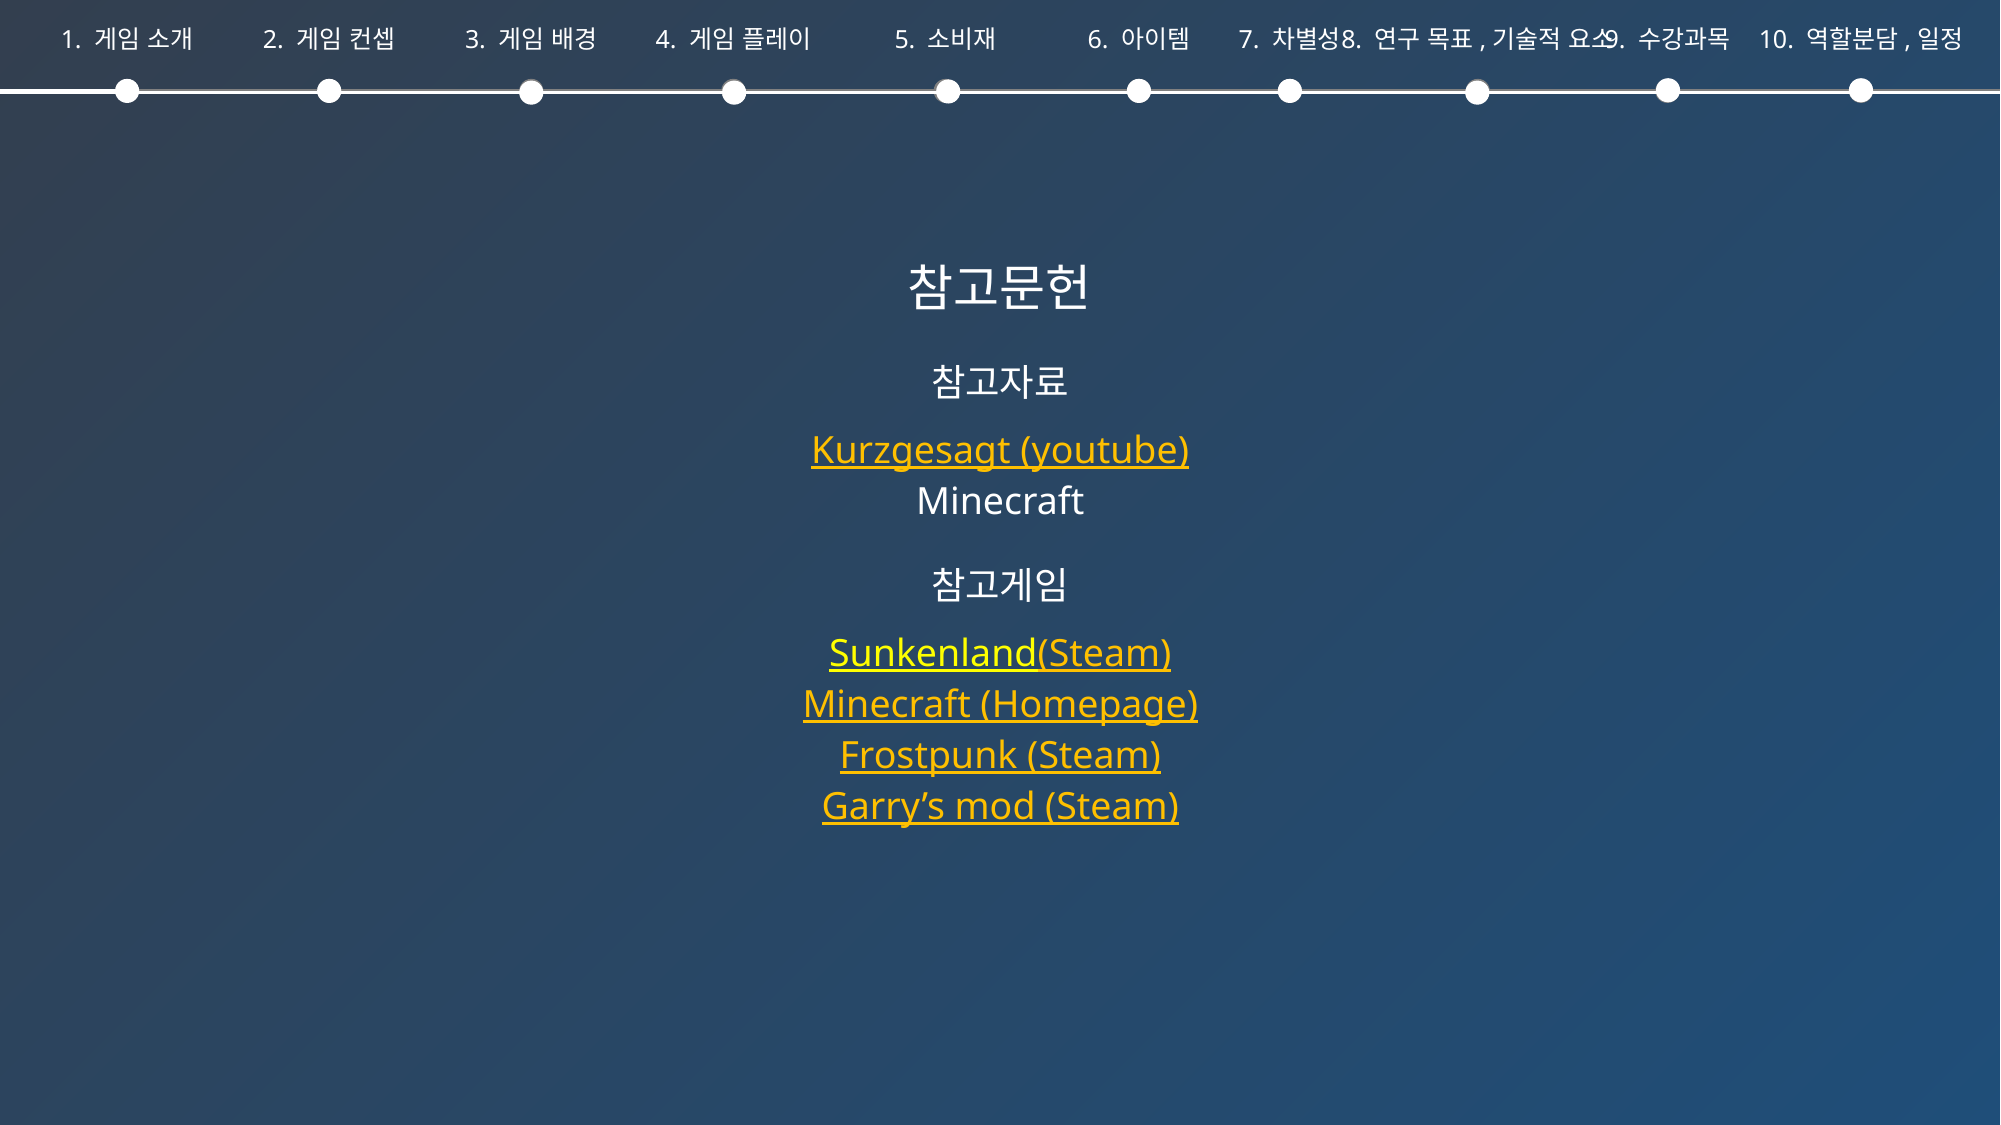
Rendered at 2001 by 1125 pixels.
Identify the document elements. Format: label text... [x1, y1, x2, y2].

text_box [646, 16, 821, 90]
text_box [1077, 16, 1201, 90]
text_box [884, 16, 1007, 90]
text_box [51, 93, 203, 103]
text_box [1228, 93, 1340, 103]
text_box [1228, 16, 1340, 90]
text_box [1756, 16, 1966, 90]
text_box 참고문헌 [893, 249, 1107, 325]
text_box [1077, 93, 1201, 103]
text_box 참고자료 [916, 351, 1084, 412]
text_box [1594, 16, 1740, 90]
text_box Sunkenland(Steam) Minecraft (Homepage) Frostpunk (Steam) Garry’s mod (Steam) [787, 621, 1213, 841]
text_box Kurzgesagt (youtube) Minecraft [796, 418, 1205, 530]
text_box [884, 93, 1007, 103]
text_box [1340, 93, 1594, 103]
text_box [253, 16, 405, 92]
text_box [646, 93, 821, 103]
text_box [253, 93, 405, 103]
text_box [455, 93, 607, 103]
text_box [1340, 16, 1594, 90]
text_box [1756, 93, 1966, 103]
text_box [1594, 93, 1740, 103]
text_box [455, 16, 607, 90]
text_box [51, 16, 203, 92]
text_box 참고게임 [916, 554, 1084, 615]
